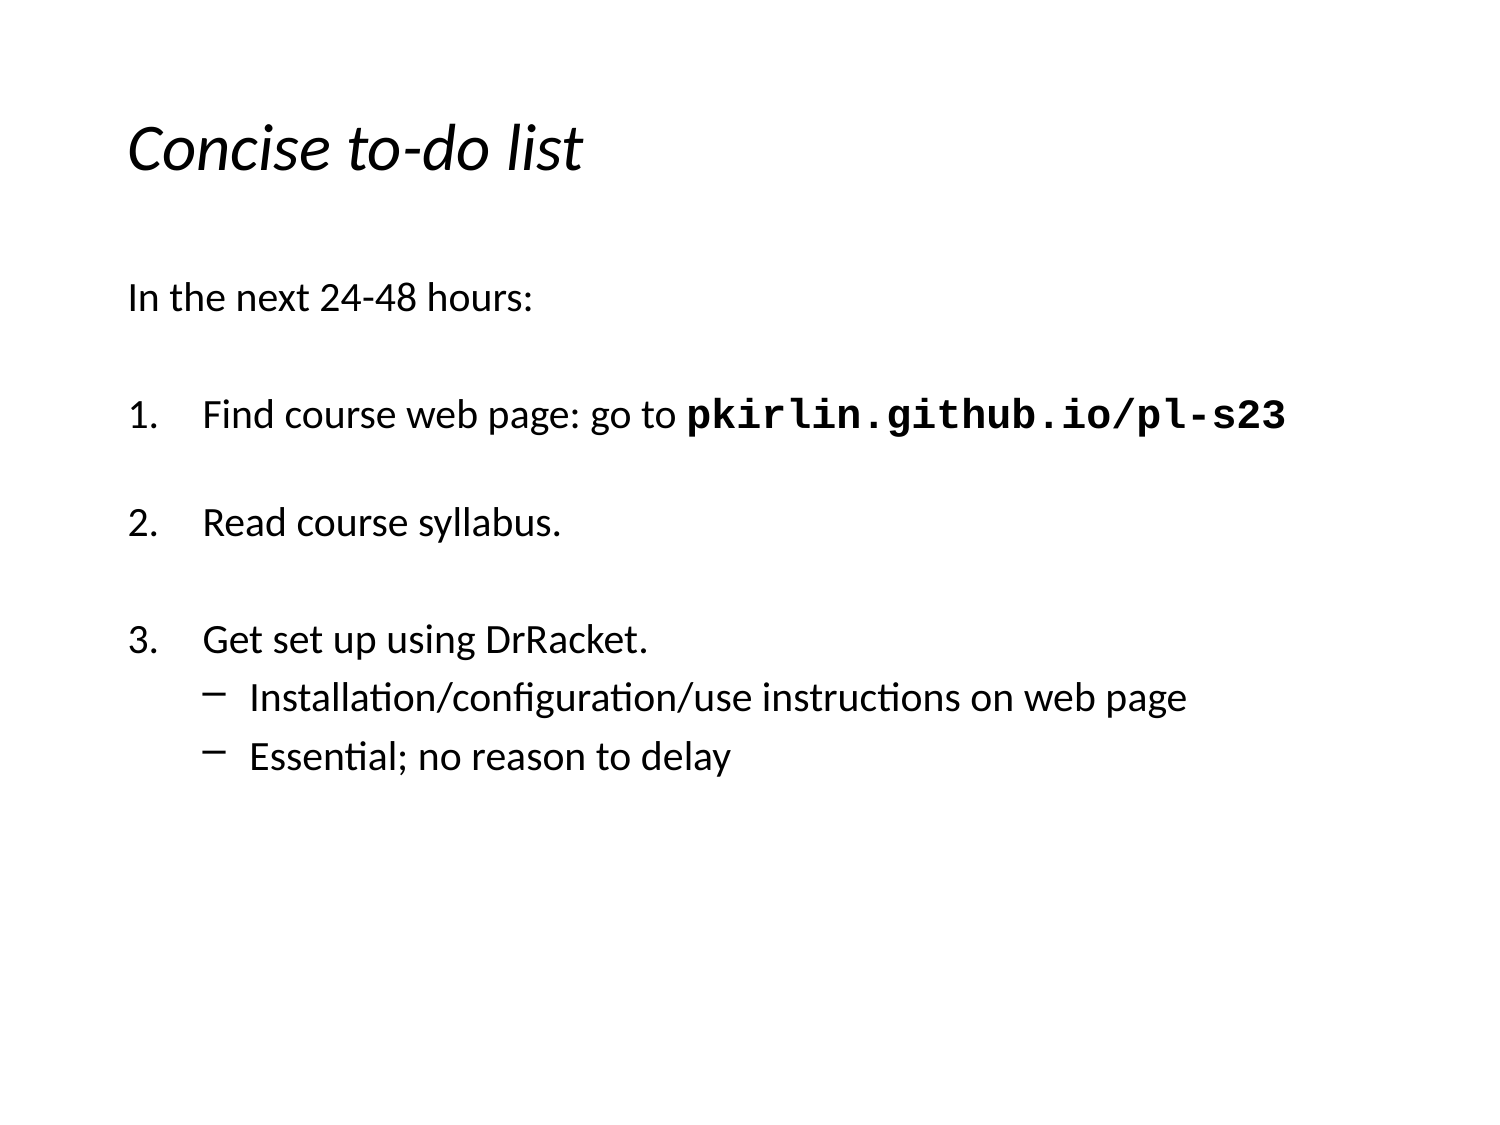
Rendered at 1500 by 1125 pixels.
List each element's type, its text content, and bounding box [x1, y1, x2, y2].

title Concise to-do list [112, 49, 1388, 238]
list In the next 24-48 hours: Find course web page: go to pkirlin.github.io/pl-s23 Read course syllabus. Get set up using DrRacket. Installation/configuration/use instructions on web page Essential; no reason to delay [112, 262, 1388, 1001]
